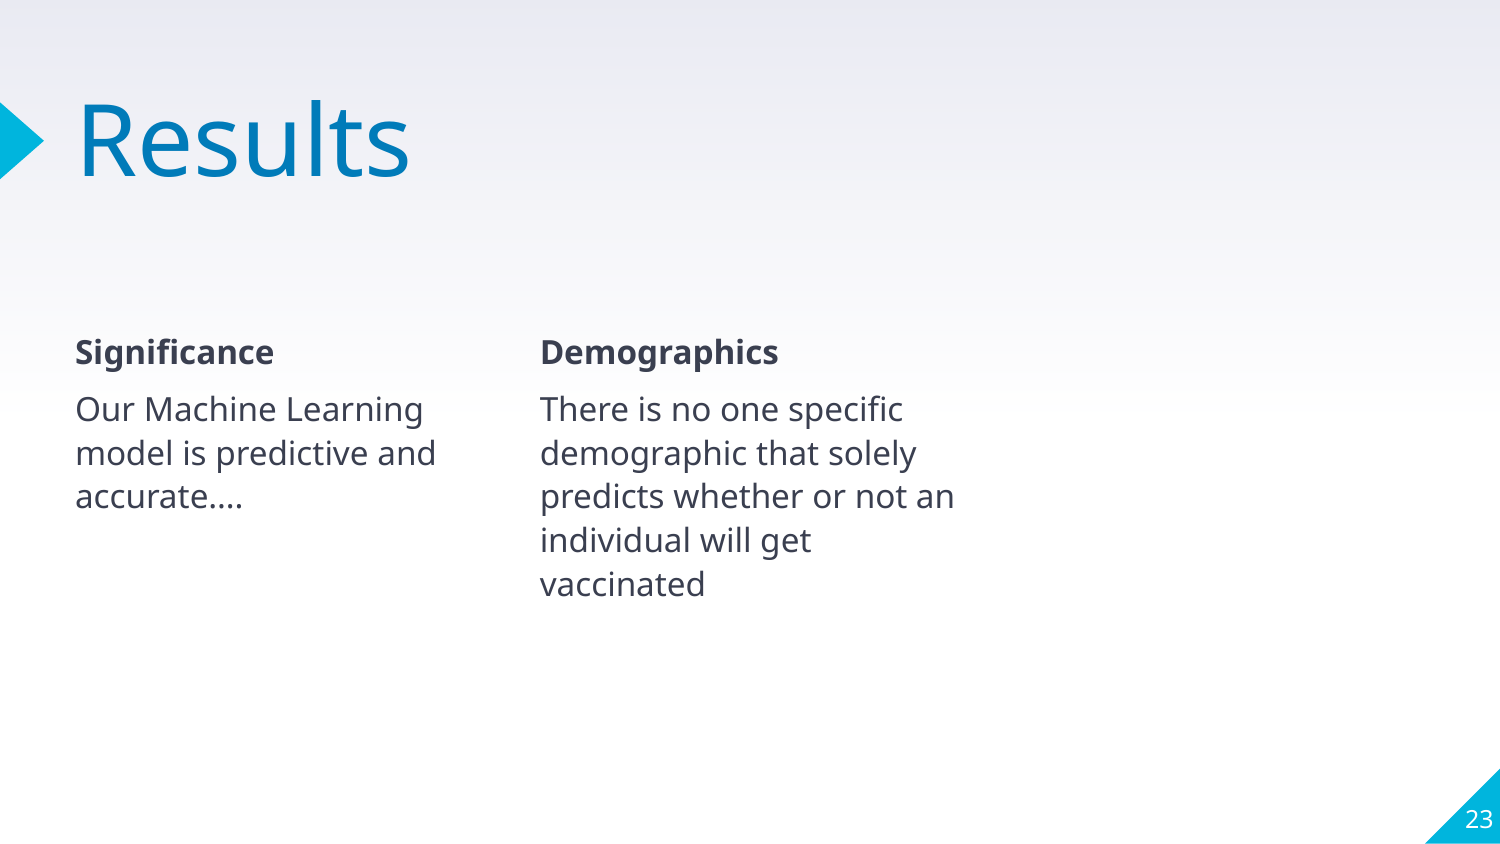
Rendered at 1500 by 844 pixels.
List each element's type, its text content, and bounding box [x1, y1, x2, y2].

list Demographics There is no one specific demographic that solely predicts whether or not an individual will get vaccinated [539, 327, 961, 767]
slide_number ‹#› [1418, 760, 1494, 838]
title Results [75, 99, 1001, 277]
list Significance Our Machine Learning model is predictive and accurate…. [75, 327, 496, 767]
